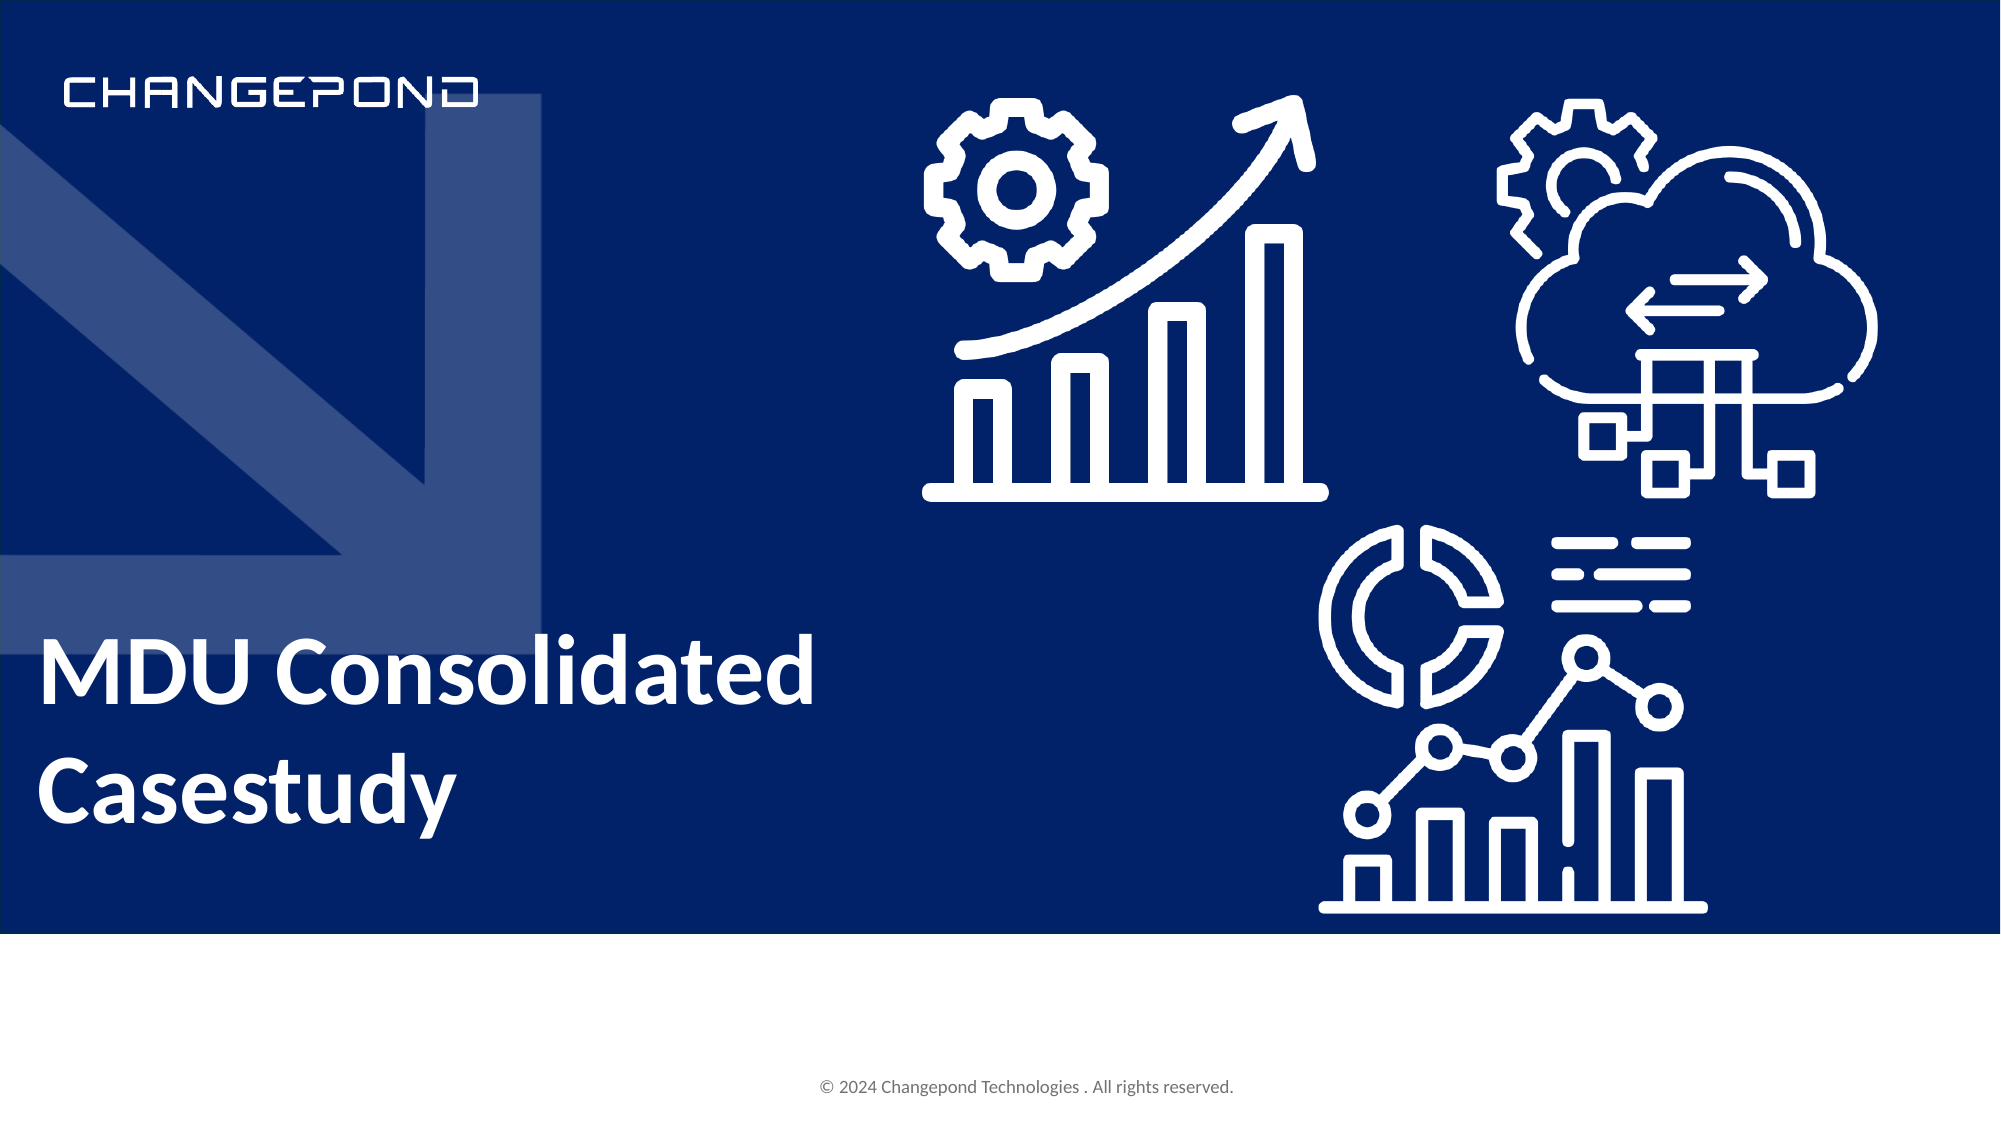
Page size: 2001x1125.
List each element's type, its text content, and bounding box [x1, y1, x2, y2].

picture [0, 58, 542, 655]
title MDU Consolidated Casestudy [37, 646, 1086, 845]
